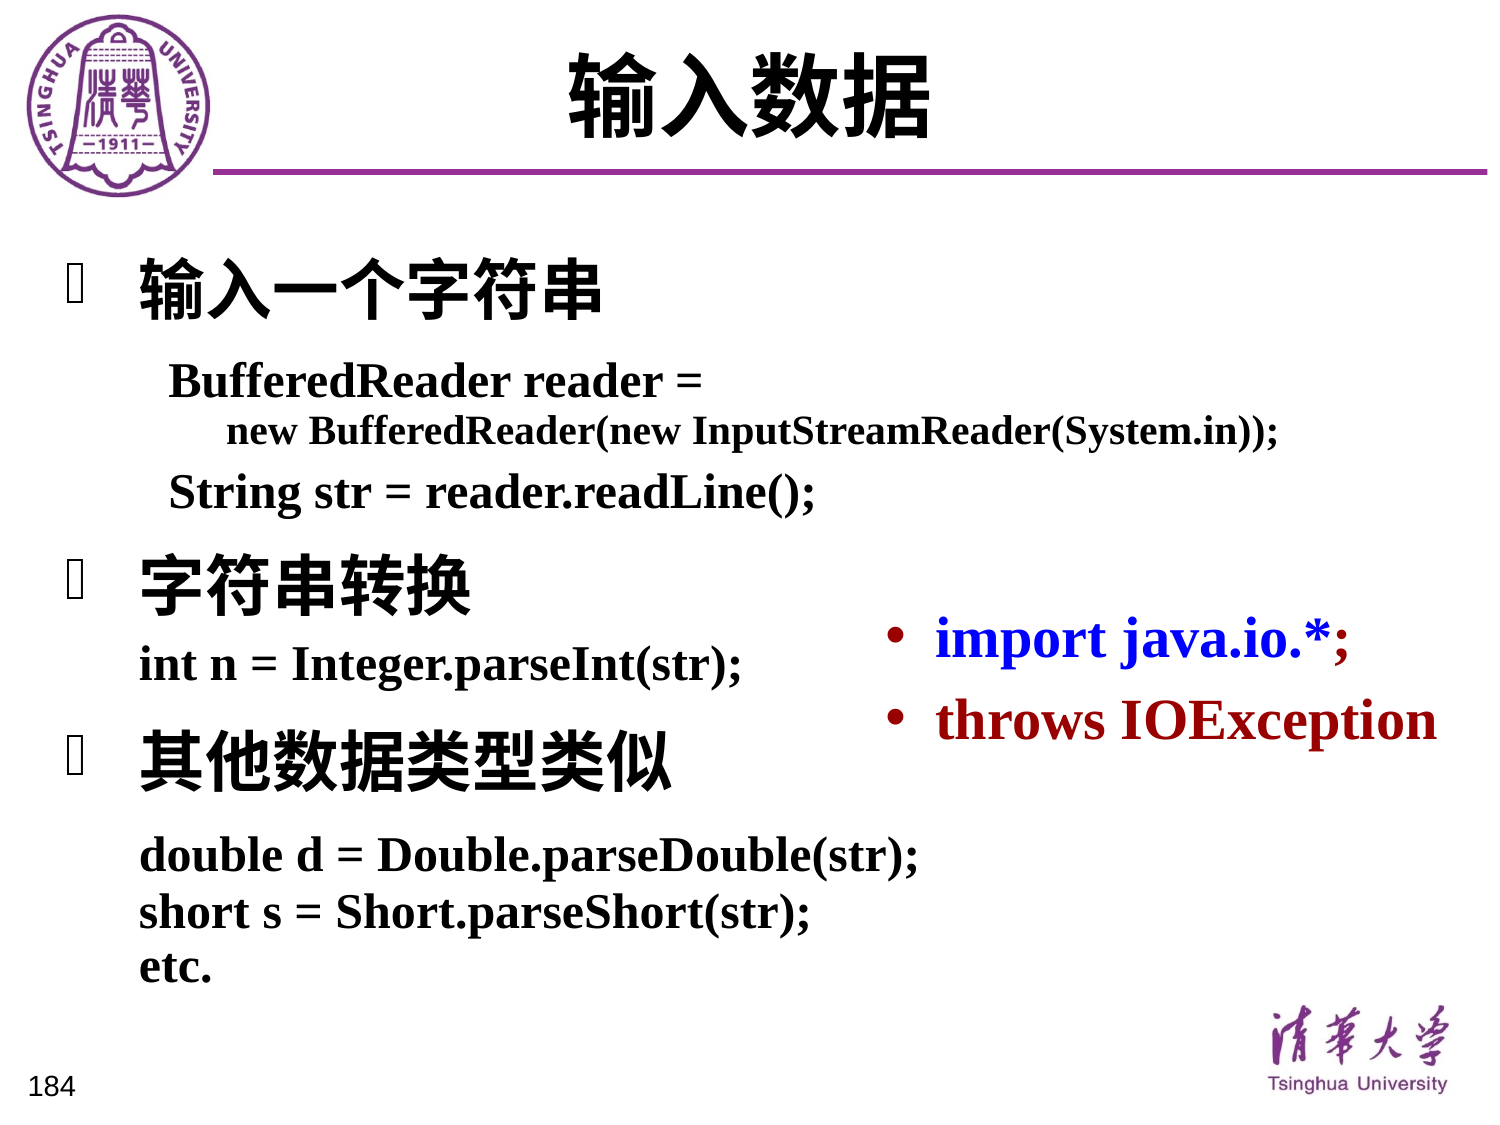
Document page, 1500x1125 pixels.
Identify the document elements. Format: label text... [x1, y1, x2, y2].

picture [24, 12, 213, 37]
picture [1262, 999, 1454, 1101]
text_box 输入一个字符串 BufferedReader reader = new BufferedReader(new InputStreamReader(System.in)); String str = reader.readLine(); 字符串转换 int n = Integer.parseInt(str); 其他数据类型类似 double d = Double.parseDouble(str); short s = Short.parseShort(str); etc. [50, 249, 1425, 1025]
footer 184 [12, 1059, 176, 1125]
picture [24, 151, 213, 200]
title 输入数据 [24, 37, 1476, 151]
text_box import java.io.*; throws IOException [870, 591, 1453, 759]
